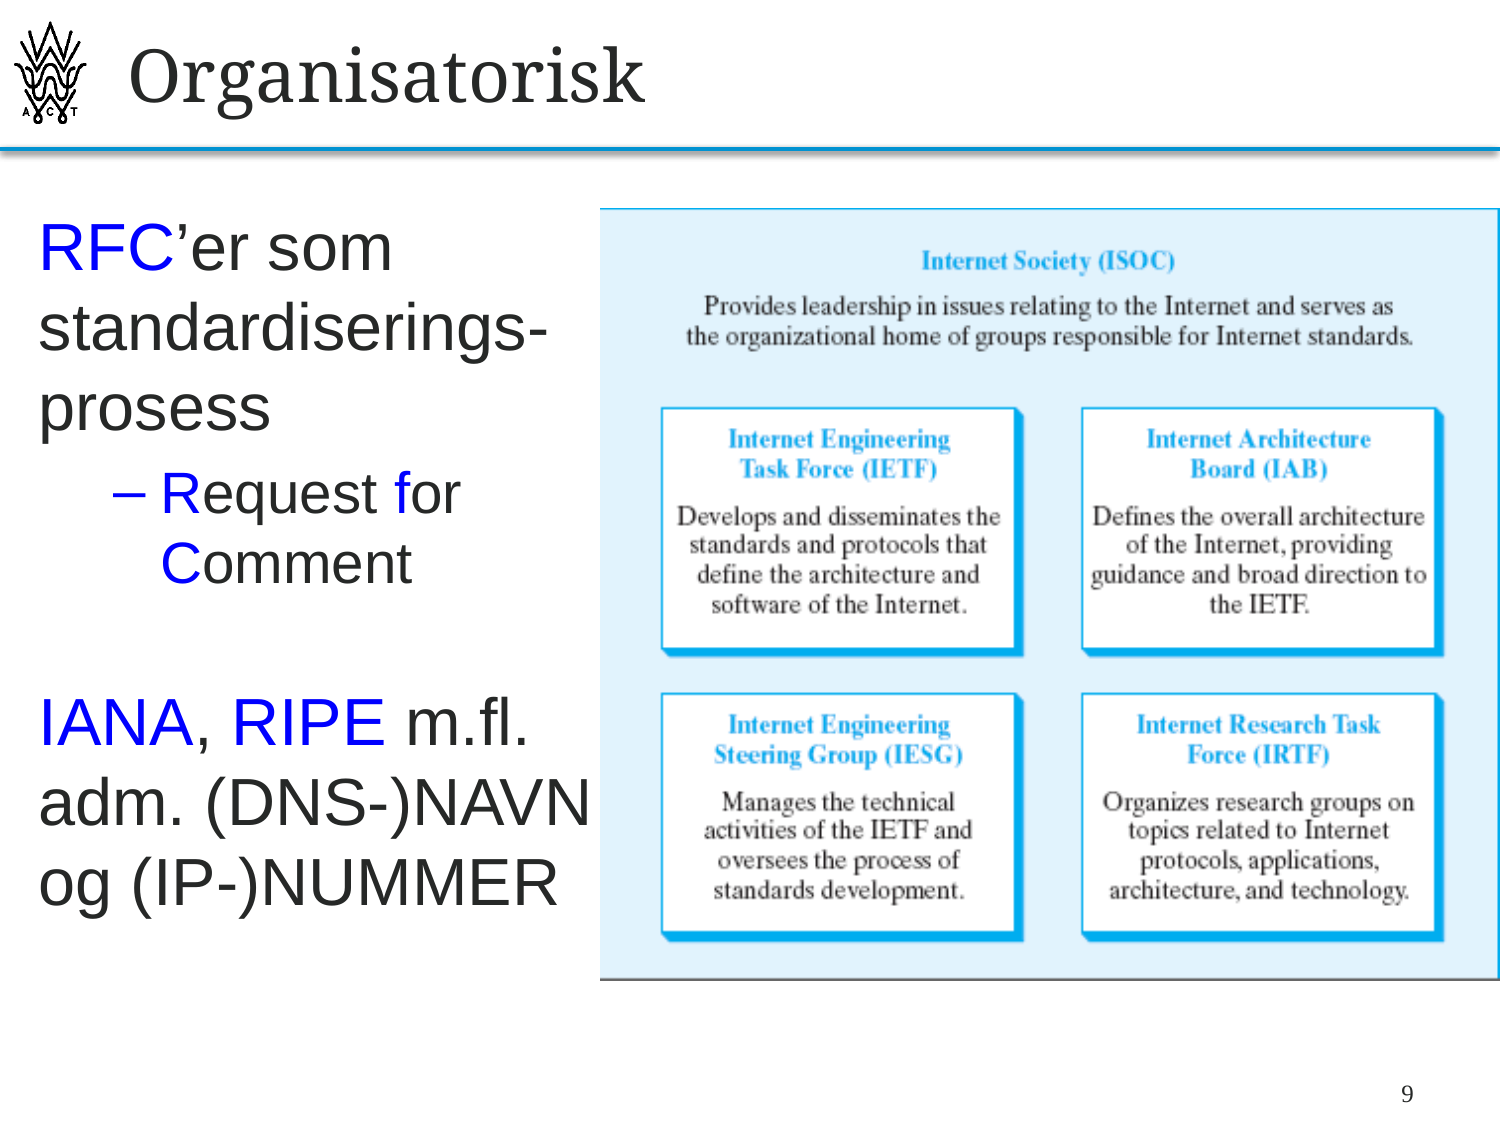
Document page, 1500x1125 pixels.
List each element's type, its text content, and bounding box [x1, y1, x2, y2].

slide_number 9 [1351, 1062, 1430, 1123]
picture [0, 0, 113, 146]
picture [600, 210, 1500, 982]
title Organisatorisk [112, 20, 1463, 125]
list RFC’er som standardiserings-prosess Request for Comment IANA, RIPE m.fl. adm. (DNS-)NAVN og (IP-)NUMMER [23, 196, 609, 976]
